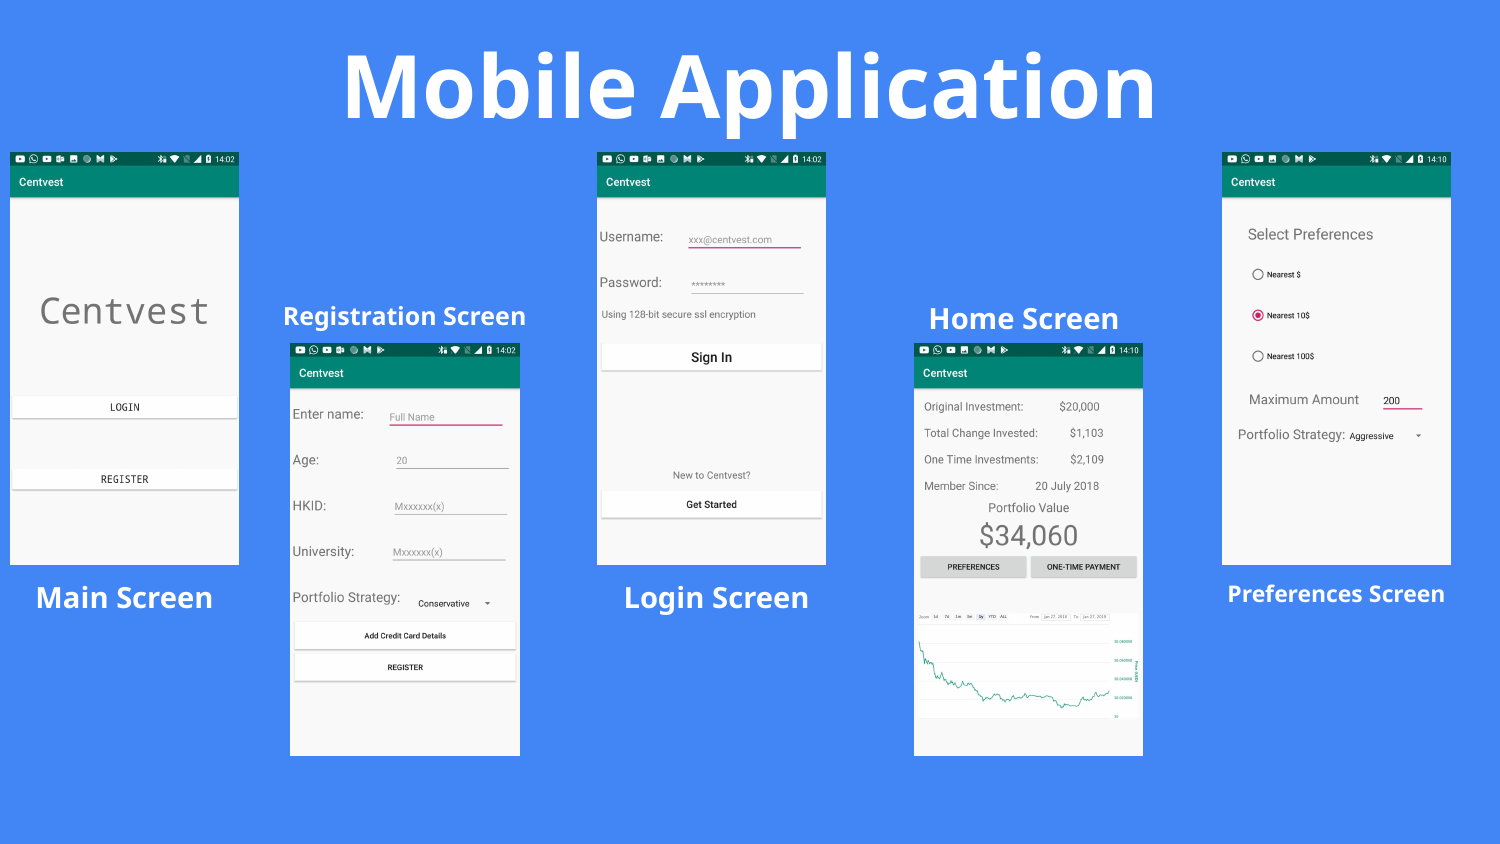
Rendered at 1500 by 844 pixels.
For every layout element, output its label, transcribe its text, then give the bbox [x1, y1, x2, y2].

text_box Registration Screen [257, 285, 553, 386]
picture [290, 343, 520, 756]
picture [913, 343, 1143, 756]
text_box Login Screen [602, 564, 831, 665]
picture [1222, 152, 1452, 565]
picture [10, 152, 240, 565]
text_box Main Screen [10, 573, 239, 665]
text_box Preferences Screen [1194, 564, 1479, 665]
title Mobile Application [0, 0, 1500, 167]
text_box Home Screen [906, 285, 1142, 386]
picture [597, 152, 826, 565]
